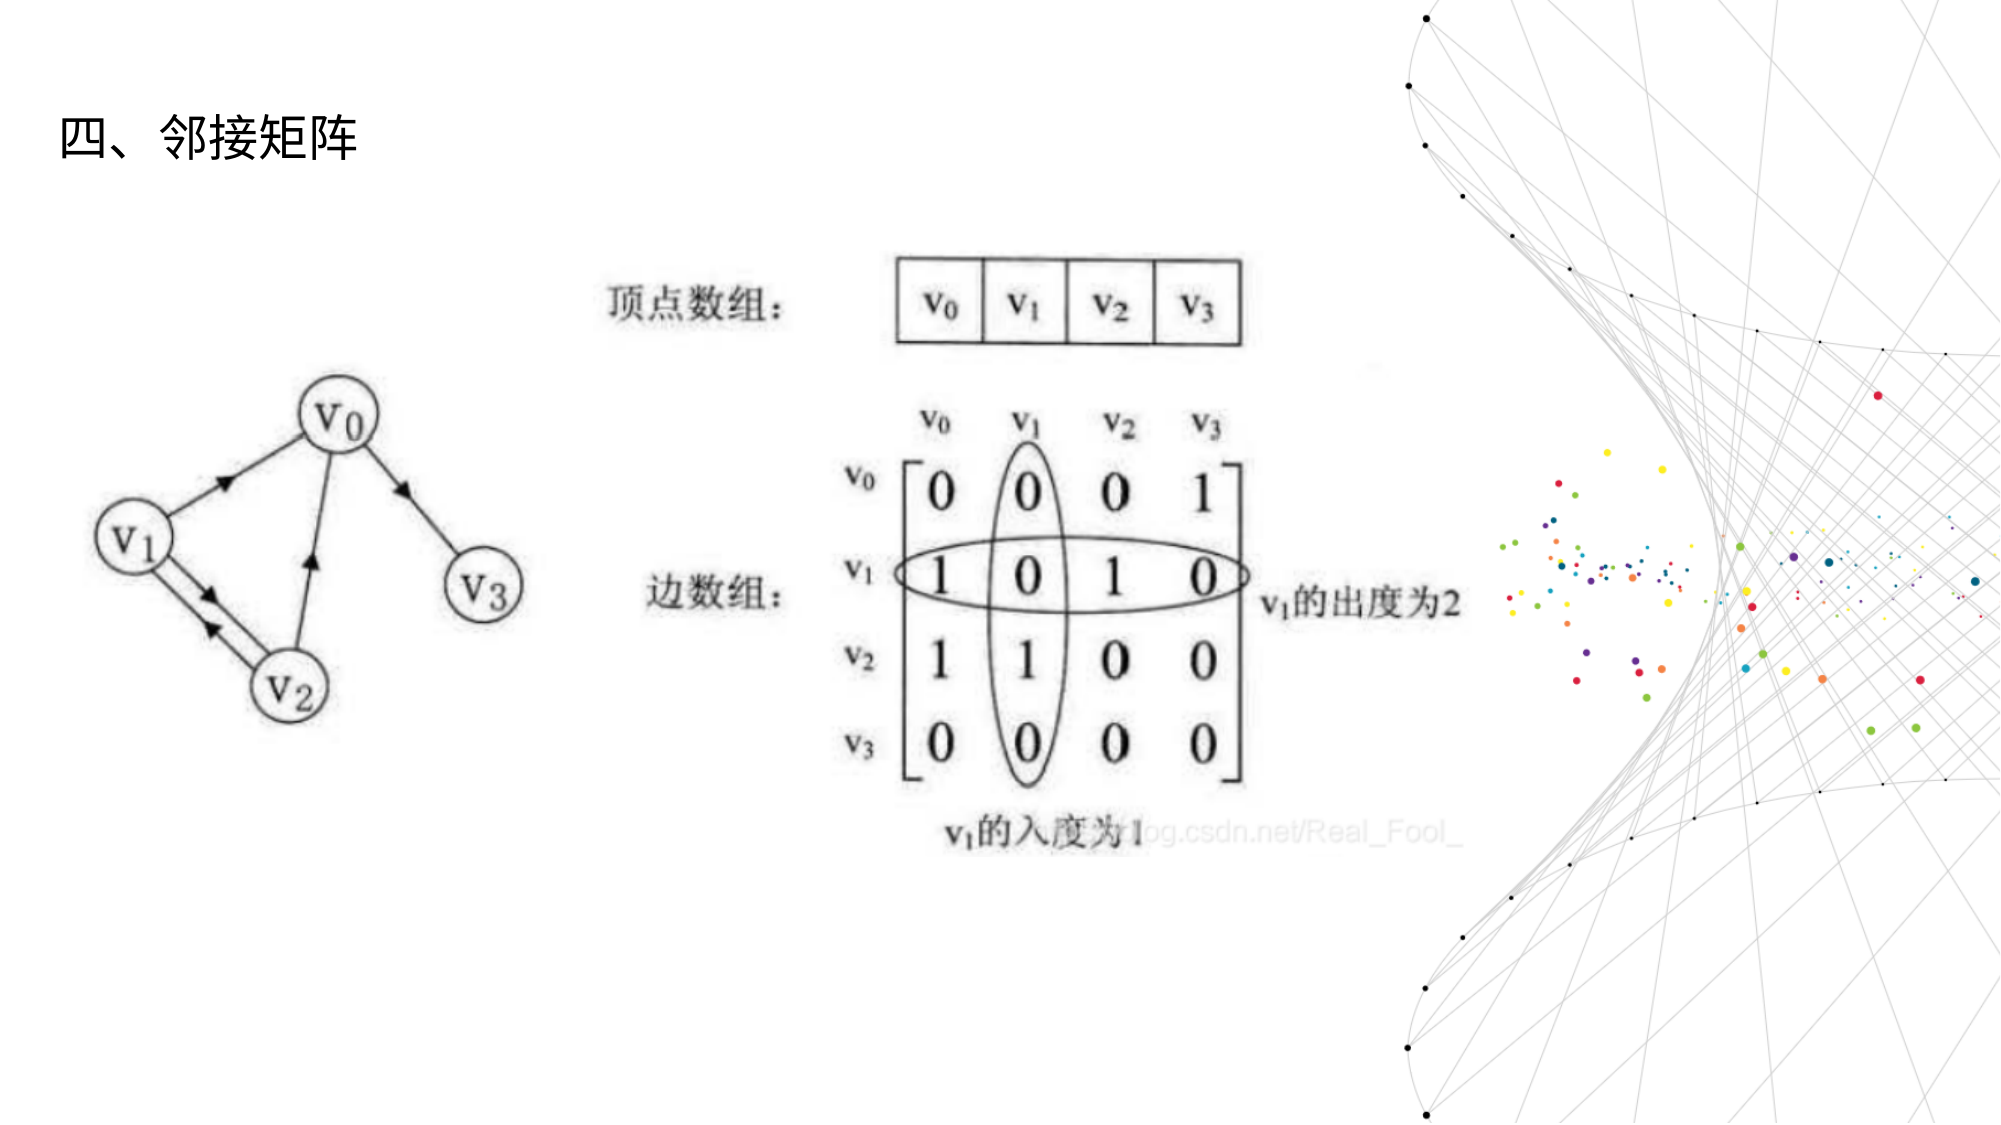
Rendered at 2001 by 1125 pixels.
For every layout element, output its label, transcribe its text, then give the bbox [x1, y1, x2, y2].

picture [53, 0, 2001, 1123]
text_box 四、邻接矩阵 [43, 81, 1408, 698]
